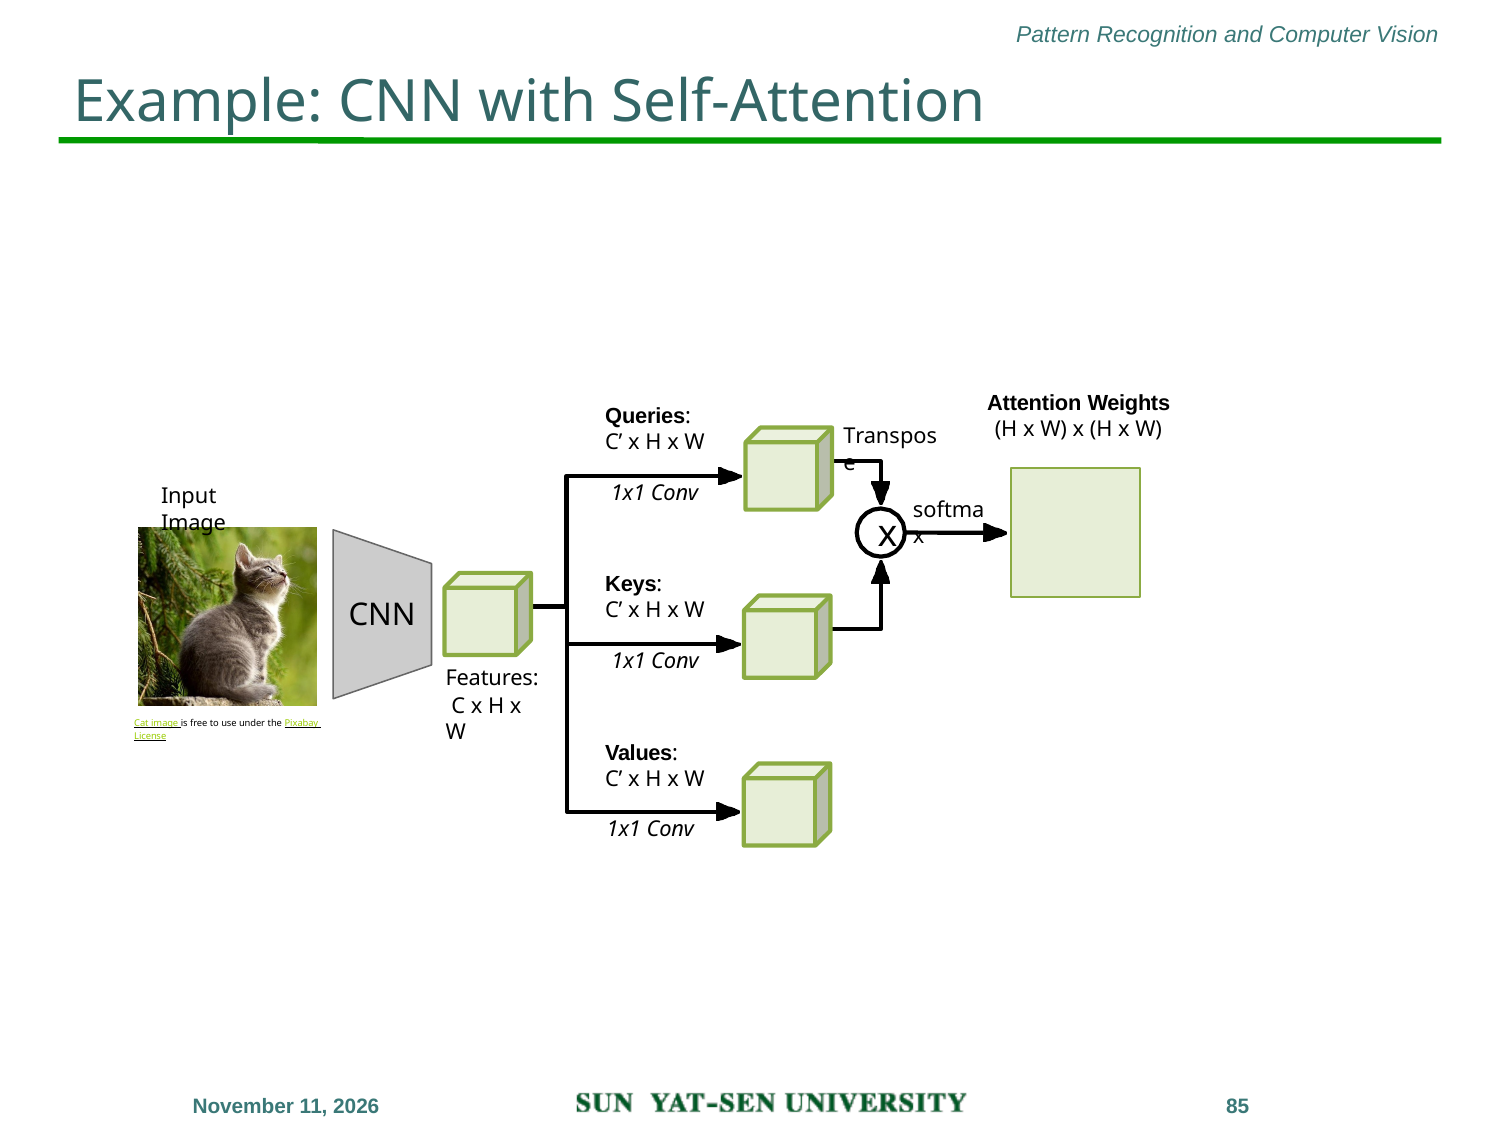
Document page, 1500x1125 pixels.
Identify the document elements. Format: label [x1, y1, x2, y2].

text_box [132, 714, 349, 743]
title [58, 35, 1442, 141]
text_box [744, 420, 1142, 678]
text_box [743, 763, 831, 846]
picture [983, 523, 1008, 542]
text_box [158, 479, 279, 527]
text_box [443, 466, 742, 842]
picture [566, 1079, 973, 1125]
text_box [985, 386, 1176, 442]
text_box [332, 528, 433, 700]
text_box [603, 399, 710, 454]
picture [138, 527, 318, 706]
